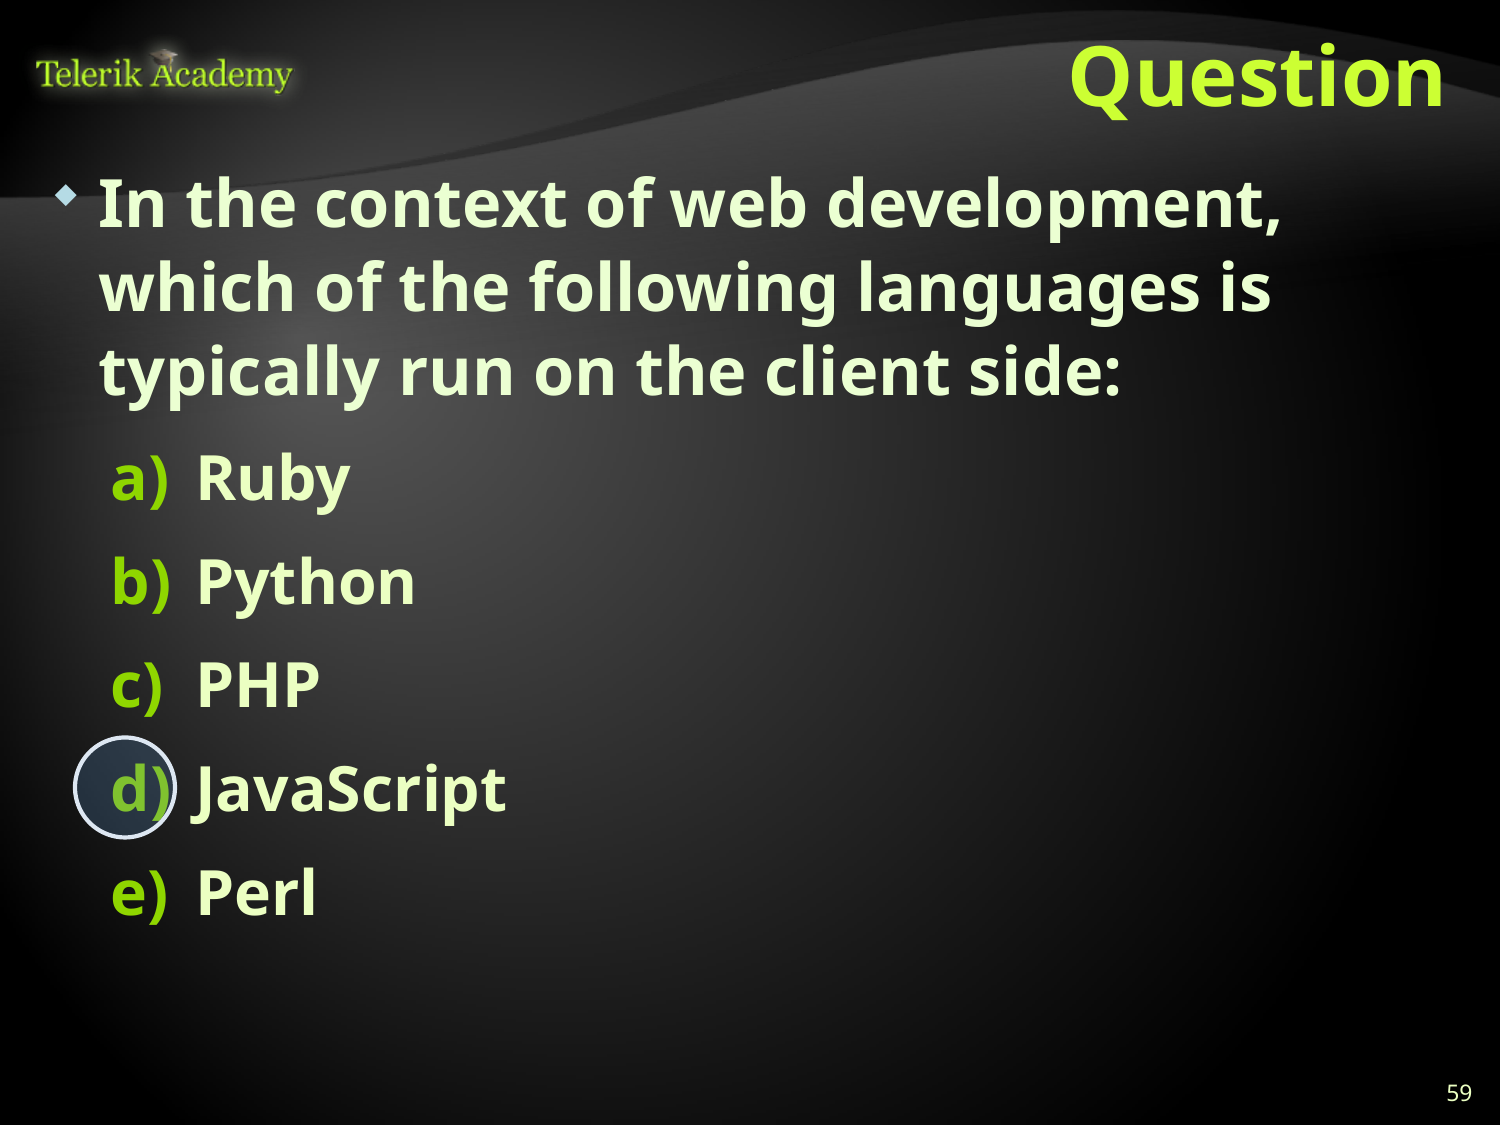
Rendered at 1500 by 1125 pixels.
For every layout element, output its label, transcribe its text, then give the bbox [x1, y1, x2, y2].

list In the context of web development, which of the following languages is typically run on the client side: Ruby Python PHP JavaScript Perl [37, 149, 1463, 1075]
picture [0, 0, 1500, 1125]
slide_number 59 [1412, 1074, 1488, 1113]
title Question [300, 12, 1463, 149]
text_box [72, 735, 178, 840]
